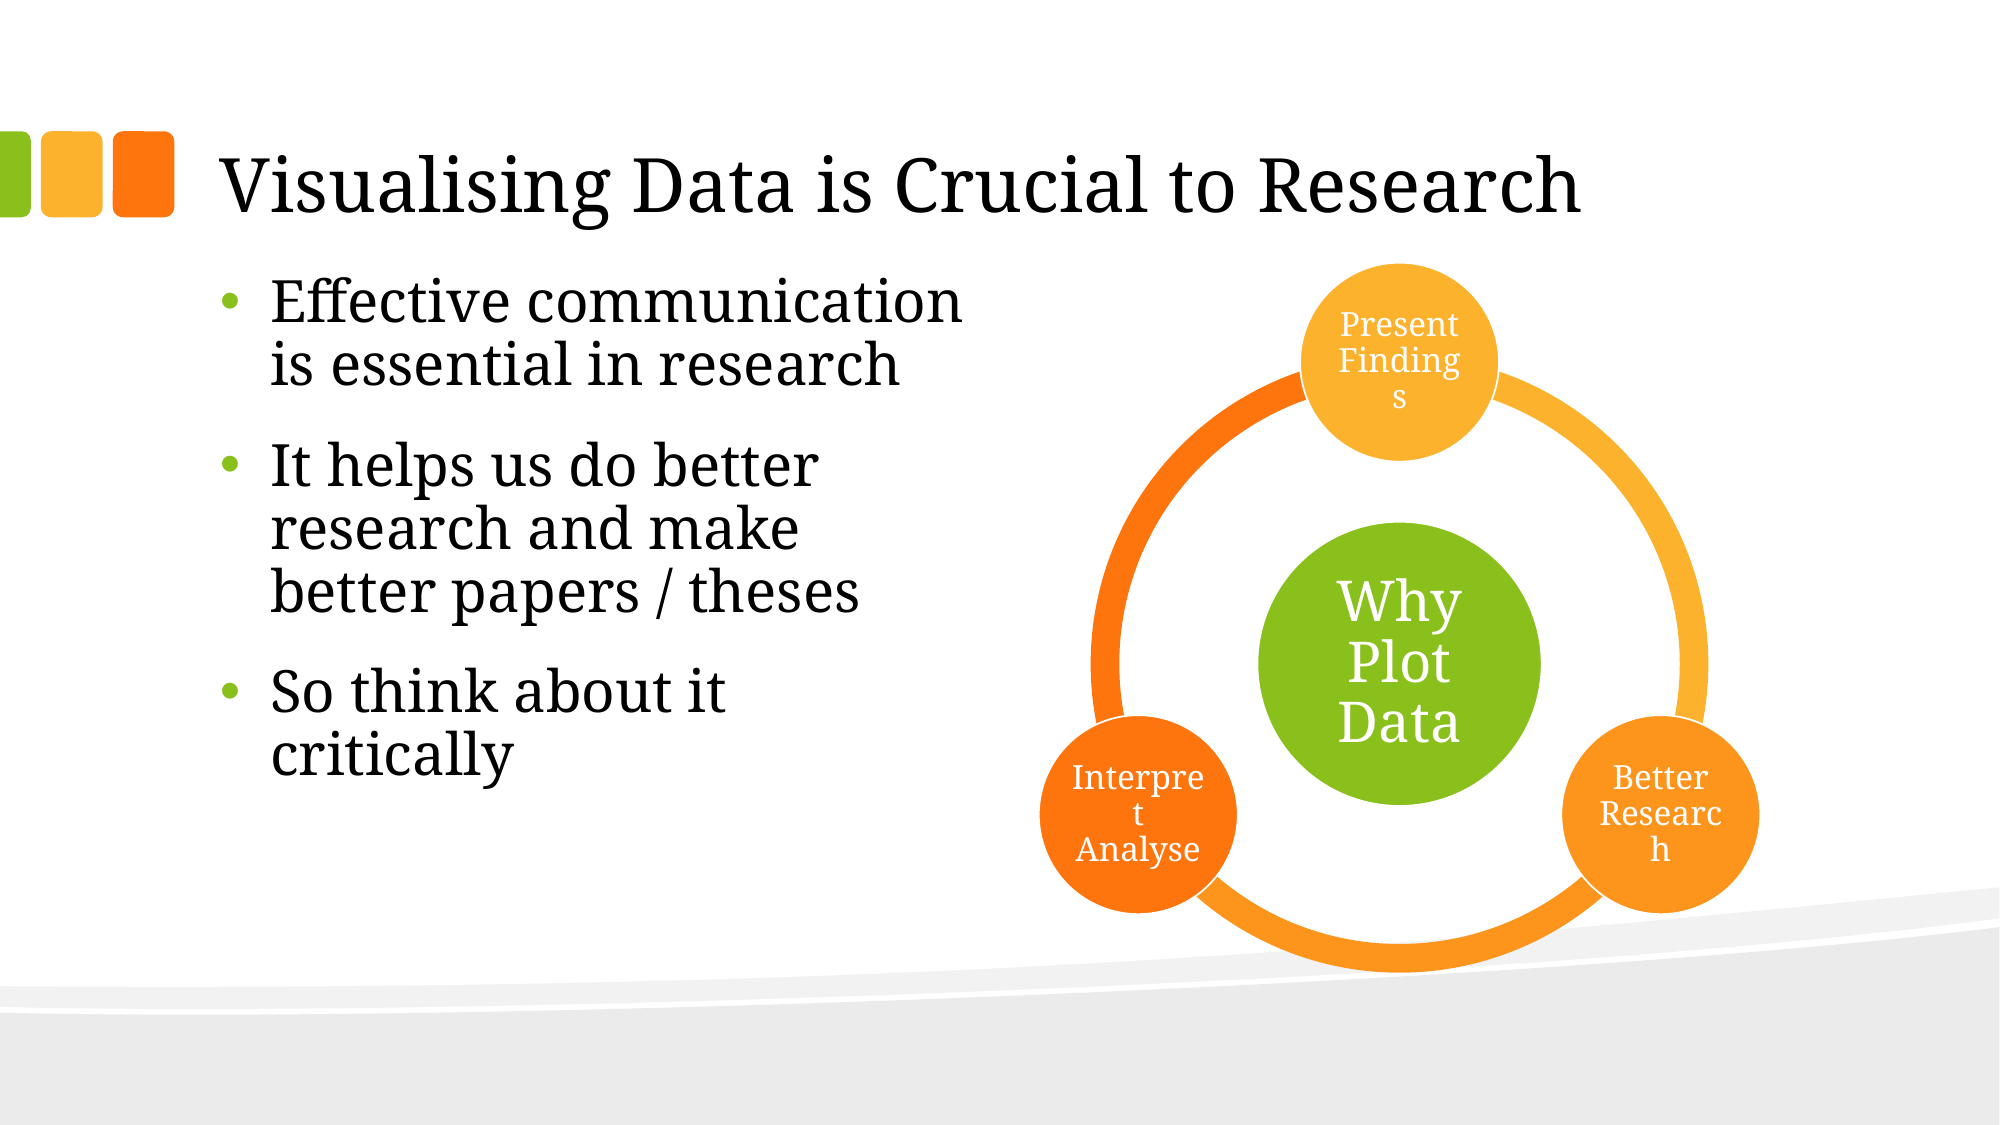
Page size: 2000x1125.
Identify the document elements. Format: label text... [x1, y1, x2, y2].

list Effective communication is essential in research It helps us do better research and make better papers / theses So think about it critically [199, 262, 999, 1013]
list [999, 262, 1800, 1013]
title Visualising Data is Crucial to Research [199, 24, 1800, 238]
